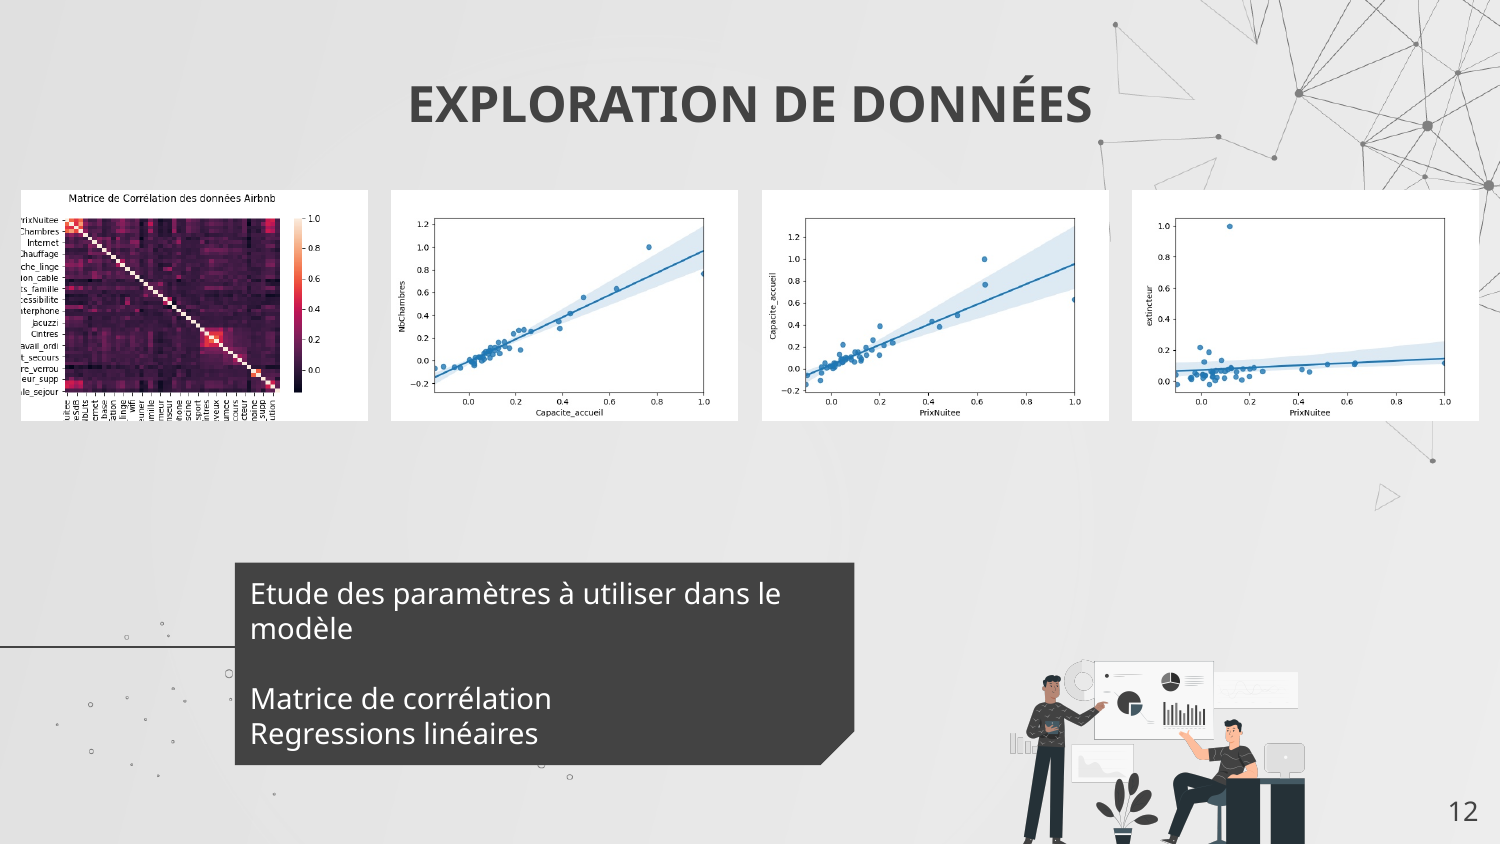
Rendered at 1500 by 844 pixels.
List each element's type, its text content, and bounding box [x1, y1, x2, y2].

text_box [21, 189, 1479, 422]
title EXPLORATION DE DONNÉES [322, 57, 1178, 188]
text_box Etude des paramètres à utiliser dans le modèle Matrice de corrélation Regressions linéaires [234, 562, 855, 766]
slide_number 12 [1403, 779, 1494, 844]
picture [0, 0, 1500, 844]
